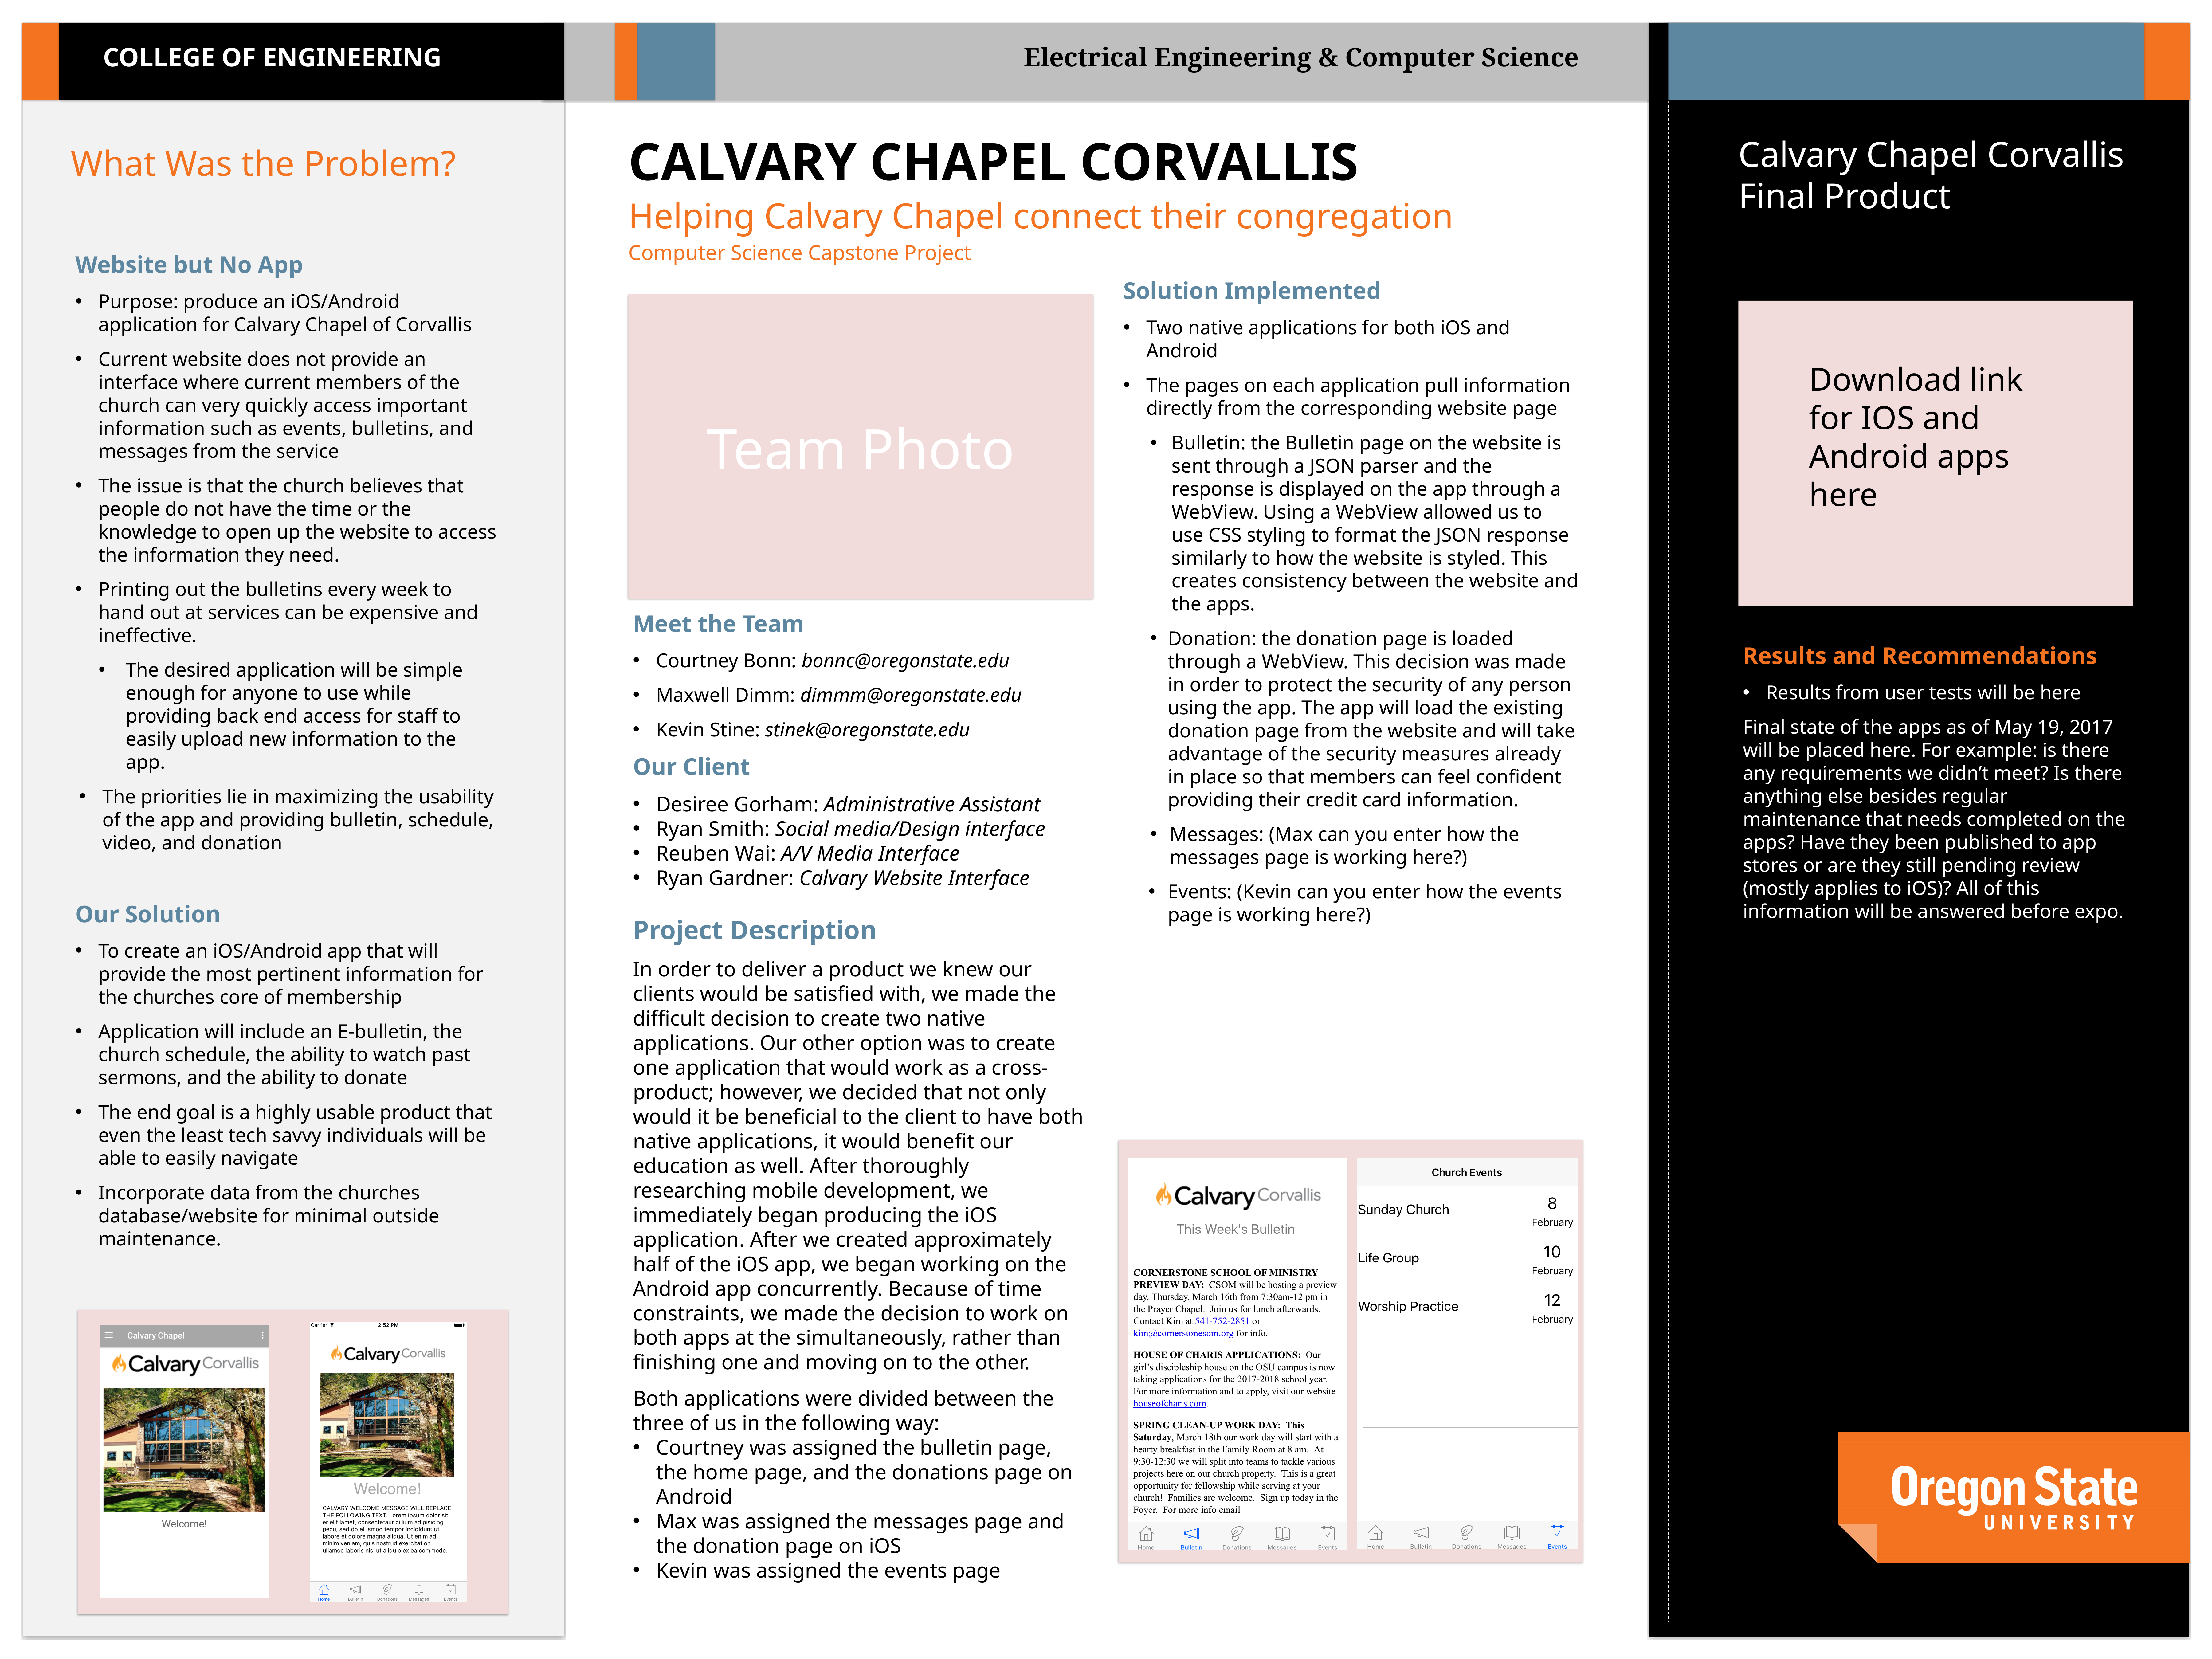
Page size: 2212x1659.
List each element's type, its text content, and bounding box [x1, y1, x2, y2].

text_box Results and Recommendations Results from user tests will be here Final state of the apps as of May 19, 2017 will be placed here. For example: is there any requirements we didn’t meet? Is there anything else besides regular maintenance that needs completed on the apps? Have they been published to app stores or are they still pending review (mostly applies to iOS)? All of this information will be answered before expo. [1738, 639, 2133, 1426]
text_box Team Photo [628, 294, 1093, 599]
picture [100, 1325, 269, 1599]
text_box Website but No App Purpose: produce an iOS/Android application for Calvary Chapel of Corvallis Current website does not provide an interface where current members of the church can very quickly access important information such as events, bulletins, and messages from the service The issue is that the church believes that people do not have the time or the knowledge to open up the website to access the information they need. Printing out the bulletins every week to hand out at services can be expensive and ineffective. The desired application will be simple enough for anyone to use while providing back end access for staff to easily upload new information to the app. The priorities lie in maximizing the usability of the app and providing bulletin, schedule, video, and donation Our Solution To create an iOS/Android app that will provide the most pertinent information for the churches core of membership Application will include an E-bulletin, the church schedule, the ability to watch past sermons, and the ability to donate The end goal is a highly usable product that even the least tech savvy individuals will be able to easily navigate Incorporate data from the churches database/website for minimal outside maintenance. [71, 248, 502, 1204]
subtitle Helping Calvary Chapel connect their congregation Computer Science Capstone Project [628, 194, 1584, 295]
text_box Calvary Chapel Corvallis Final Product [1738, 132, 2133, 241]
picture [1357, 1158, 1578, 1550]
text_box [1119, 1140, 1584, 1563]
text_box Meet the Team Courtney Bonn: bonnc@oregonstate.edu Maxwell Dimm: dimmm@oregonstate.edu Kevin Stine: stinek@oregonstate.edu Our Client Desiree Gorham: Administrative Assistant Ryan Smith: Social media/Design interface Reuben Wai: A/V Media Interface Ryan Gardner: Calvary Website Interface Project Description In order to deliver a product we knew our clients would be satisfied with, we made the difficult decision to create two native applications. Our other option was to create one application that would work as a cross-product; however, we decided that not only would it be beneficial to the client to have both native applications, it would benefit our education as well. After thoroughly researching mobile development, we immediately began producing the iOS application. After we created approximately half of the iOS app, we began working on the Android app concurrently. Because of time constraints, we made the decision to work on both apps at the simultaneously, rather than finishing one and moving on to the other. Both applications were divided between the three of us in the following way: Courtney was assigned the bulletin page, the home page, and the donations page on Android Max was assigned the messages page and the donation page on iOS Kevin was assigned the events page [628, 606, 1093, 1563]
title Calvary Chapel Corvallis [628, 125, 1584, 194]
text_box [1738, 300, 2133, 606]
picture [1838, 1432, 2190, 1563]
text_box [77, 1309, 509, 1615]
text_box Solution Implemented Two native applications for both iOS and Android The pages on each application pull information directly from the corresponding website page Bulletin: the Bulletin page on the website is sent through a JSON parser and the response is displayed on the app through a WebView. Using a WebView allowed us to use CSS styling to format the JSON response similarly to how the website is styled. This creates consistency between the website and the apps. Donation: the donation page is loaded through a WebView. This decision was made in order to protect the security of any person using the app. The app will load the existing donation page from the website and will take advantage of the security measures already in place so that members can feel confident providing their credit card information. Messages: (Max can you enter how the messages page is working here?) Events: (Kevin can you enter how the events page is working here?) [1119, 274, 1584, 955]
picture [1128, 1158, 1347, 1550]
picture [310, 1322, 467, 1602]
text_box What Was the Problem? [71, 141, 502, 226]
text_box Download link for IOS and Android apps here [1805, 357, 2074, 515]
